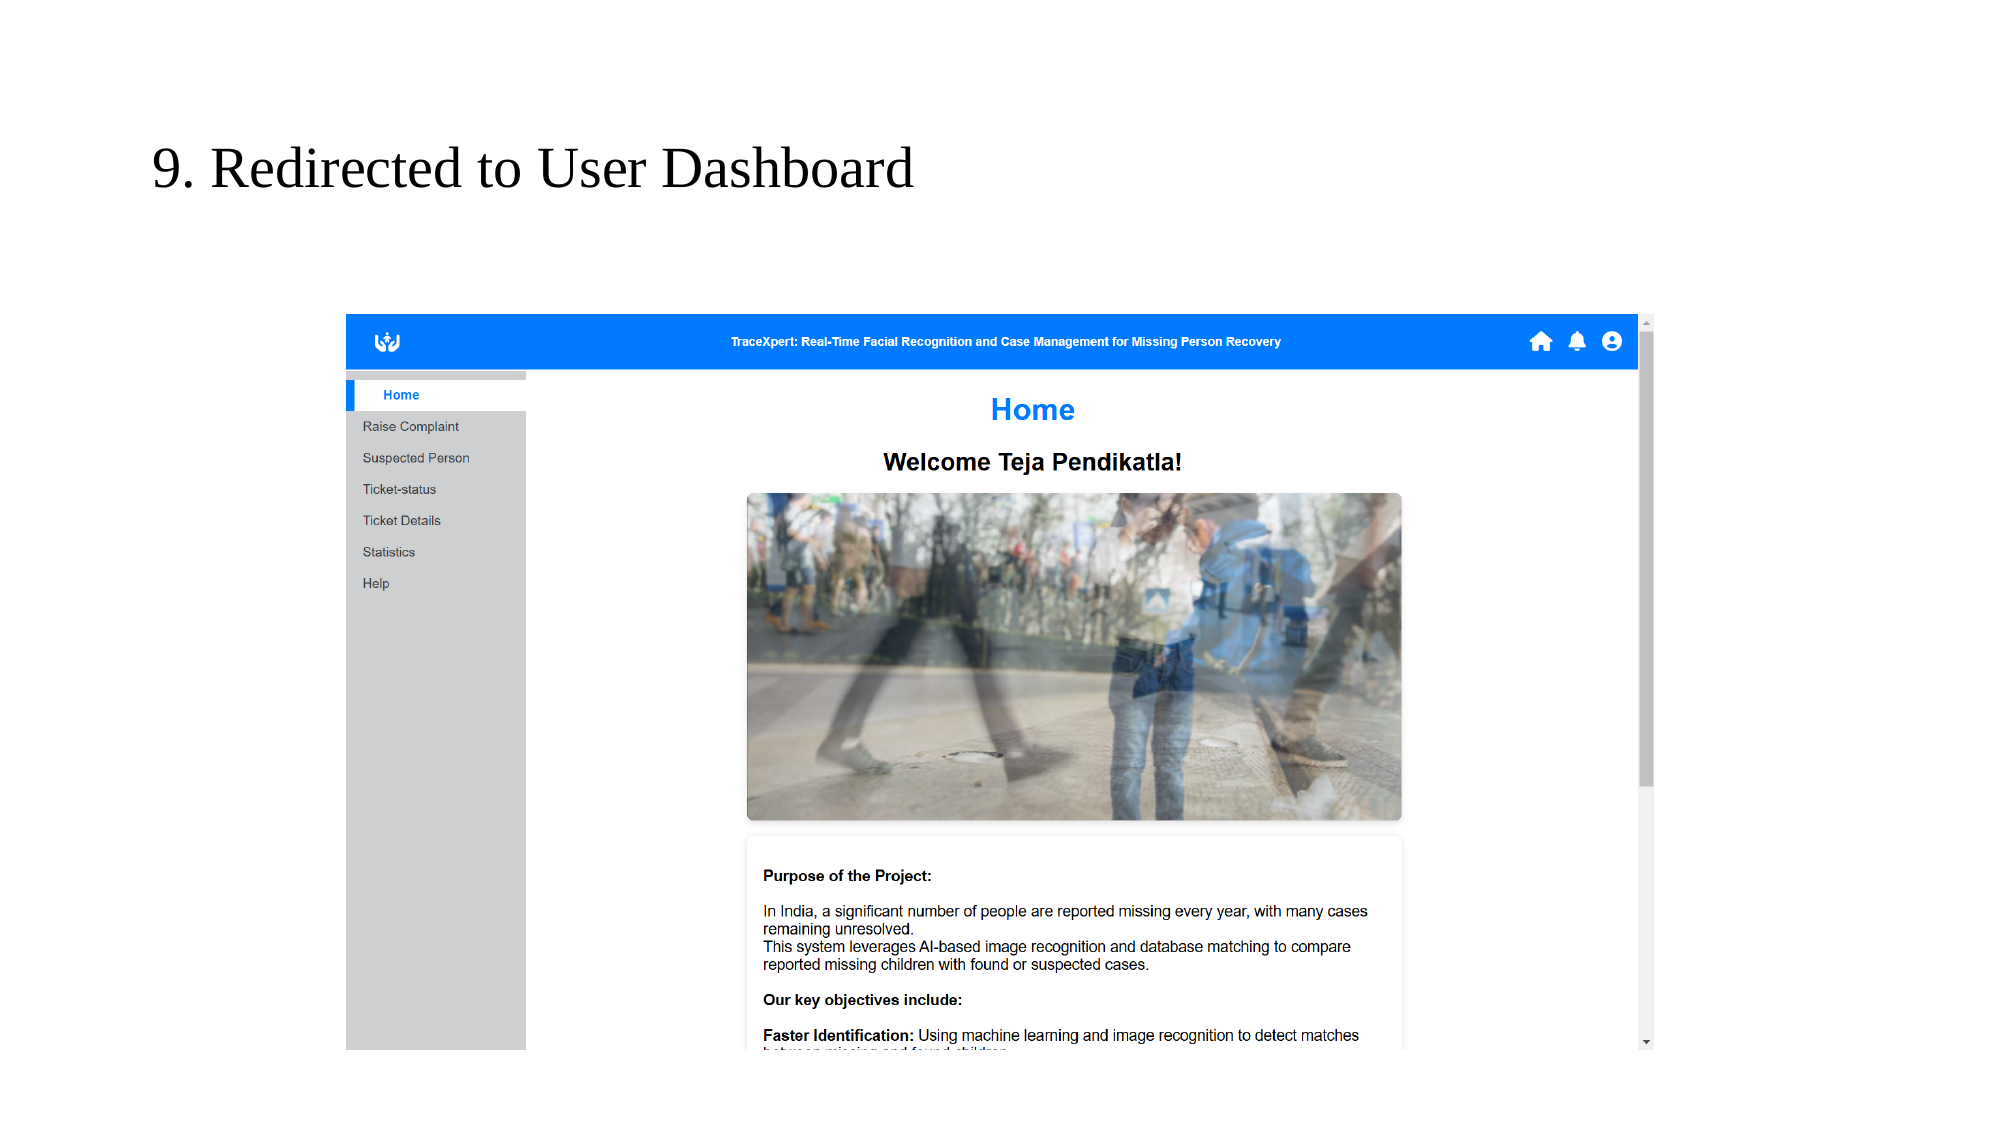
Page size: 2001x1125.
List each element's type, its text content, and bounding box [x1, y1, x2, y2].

title 9. Redirected to User Dashboard [137, 59, 1863, 278]
picture [346, 314, 1654, 1050]
